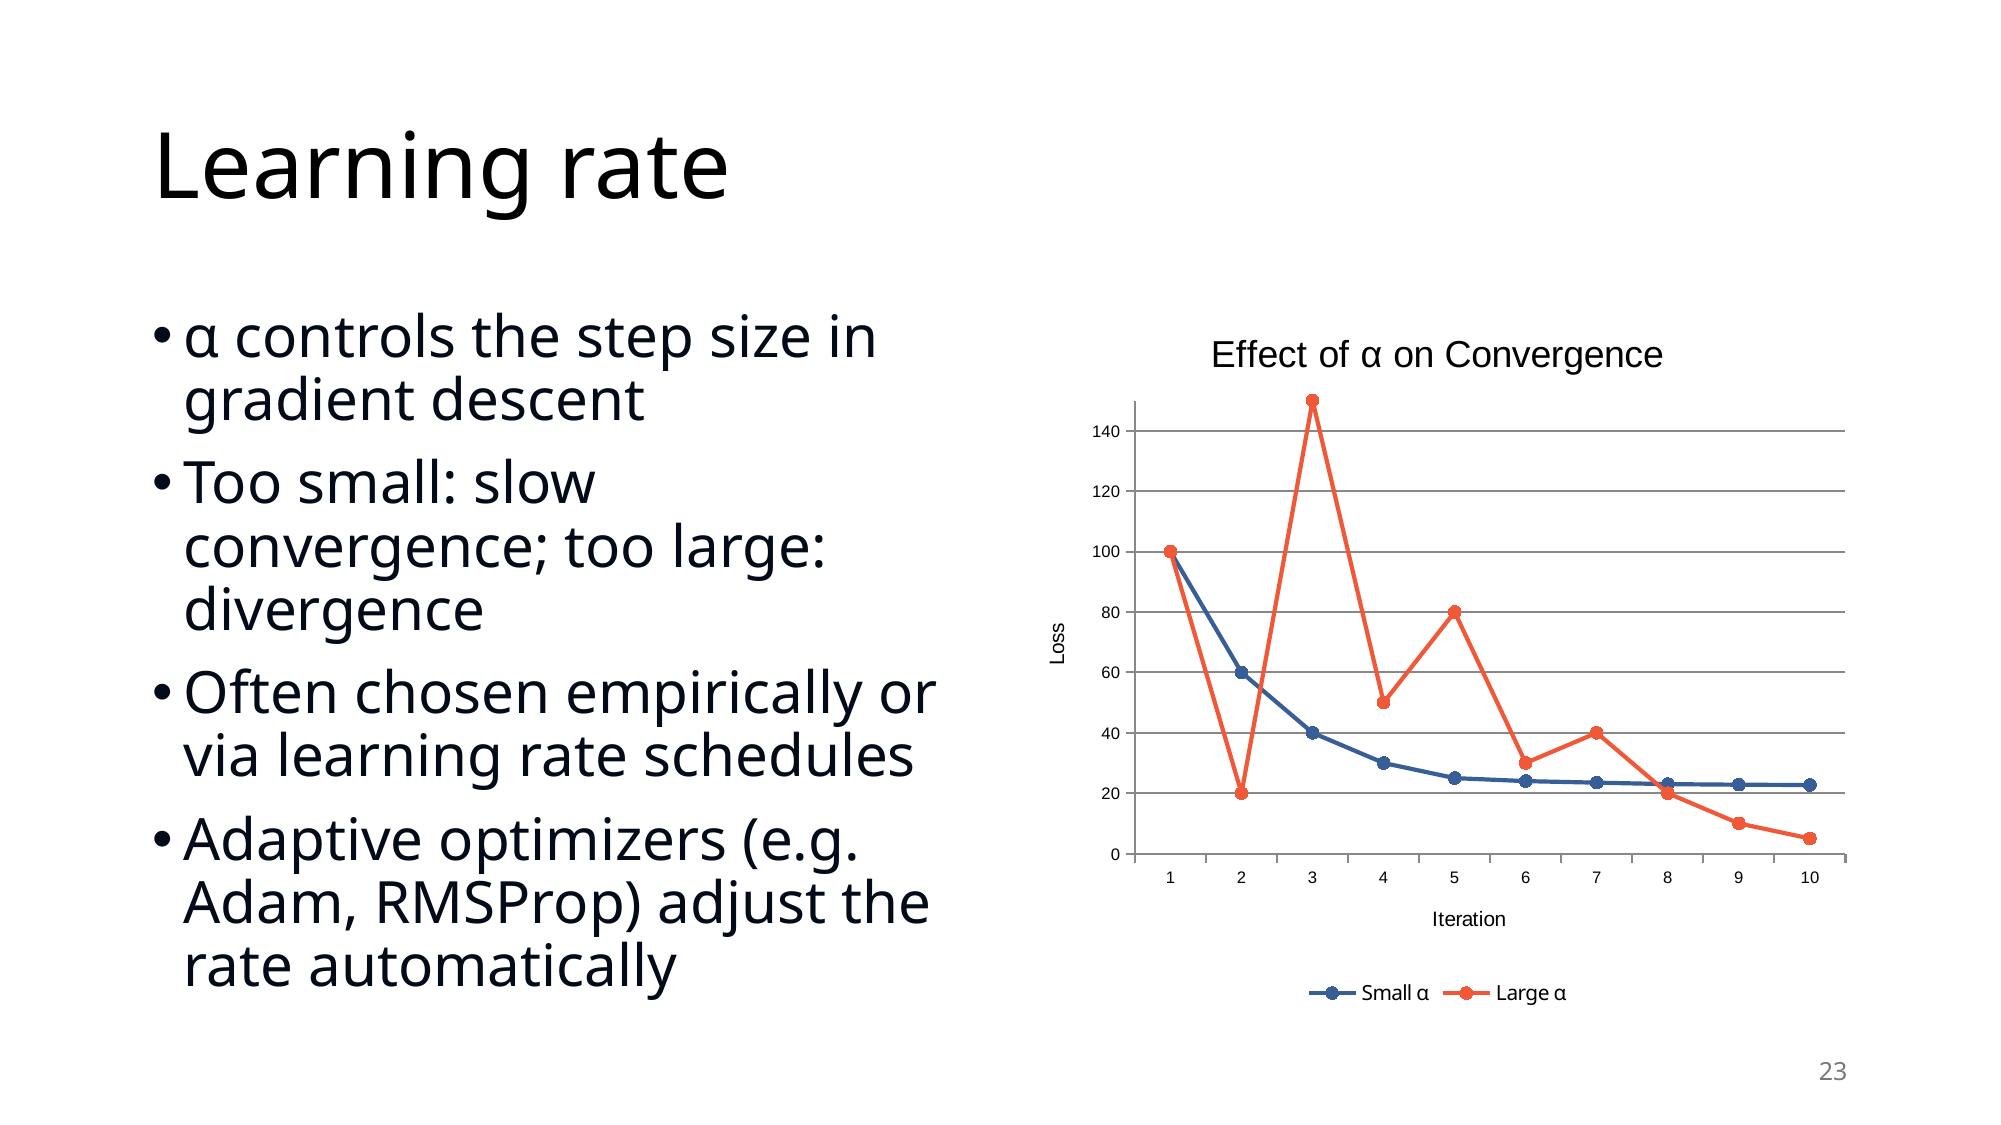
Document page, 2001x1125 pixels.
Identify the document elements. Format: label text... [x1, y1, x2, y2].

chart [1011, 298, 1863, 1014]
list α controls the step size in gradient descent Too small: slow convergence; too large: divergence Often chosen empirically or via learning rate schedules Adaptive optimizers (e.g. Adam, RMSProp) adjust the rate automatically [137, 299, 988, 1014]
title Learning rate [137, 59, 1863, 278]
slide_number 23 [1412, 1042, 1863, 1103]
